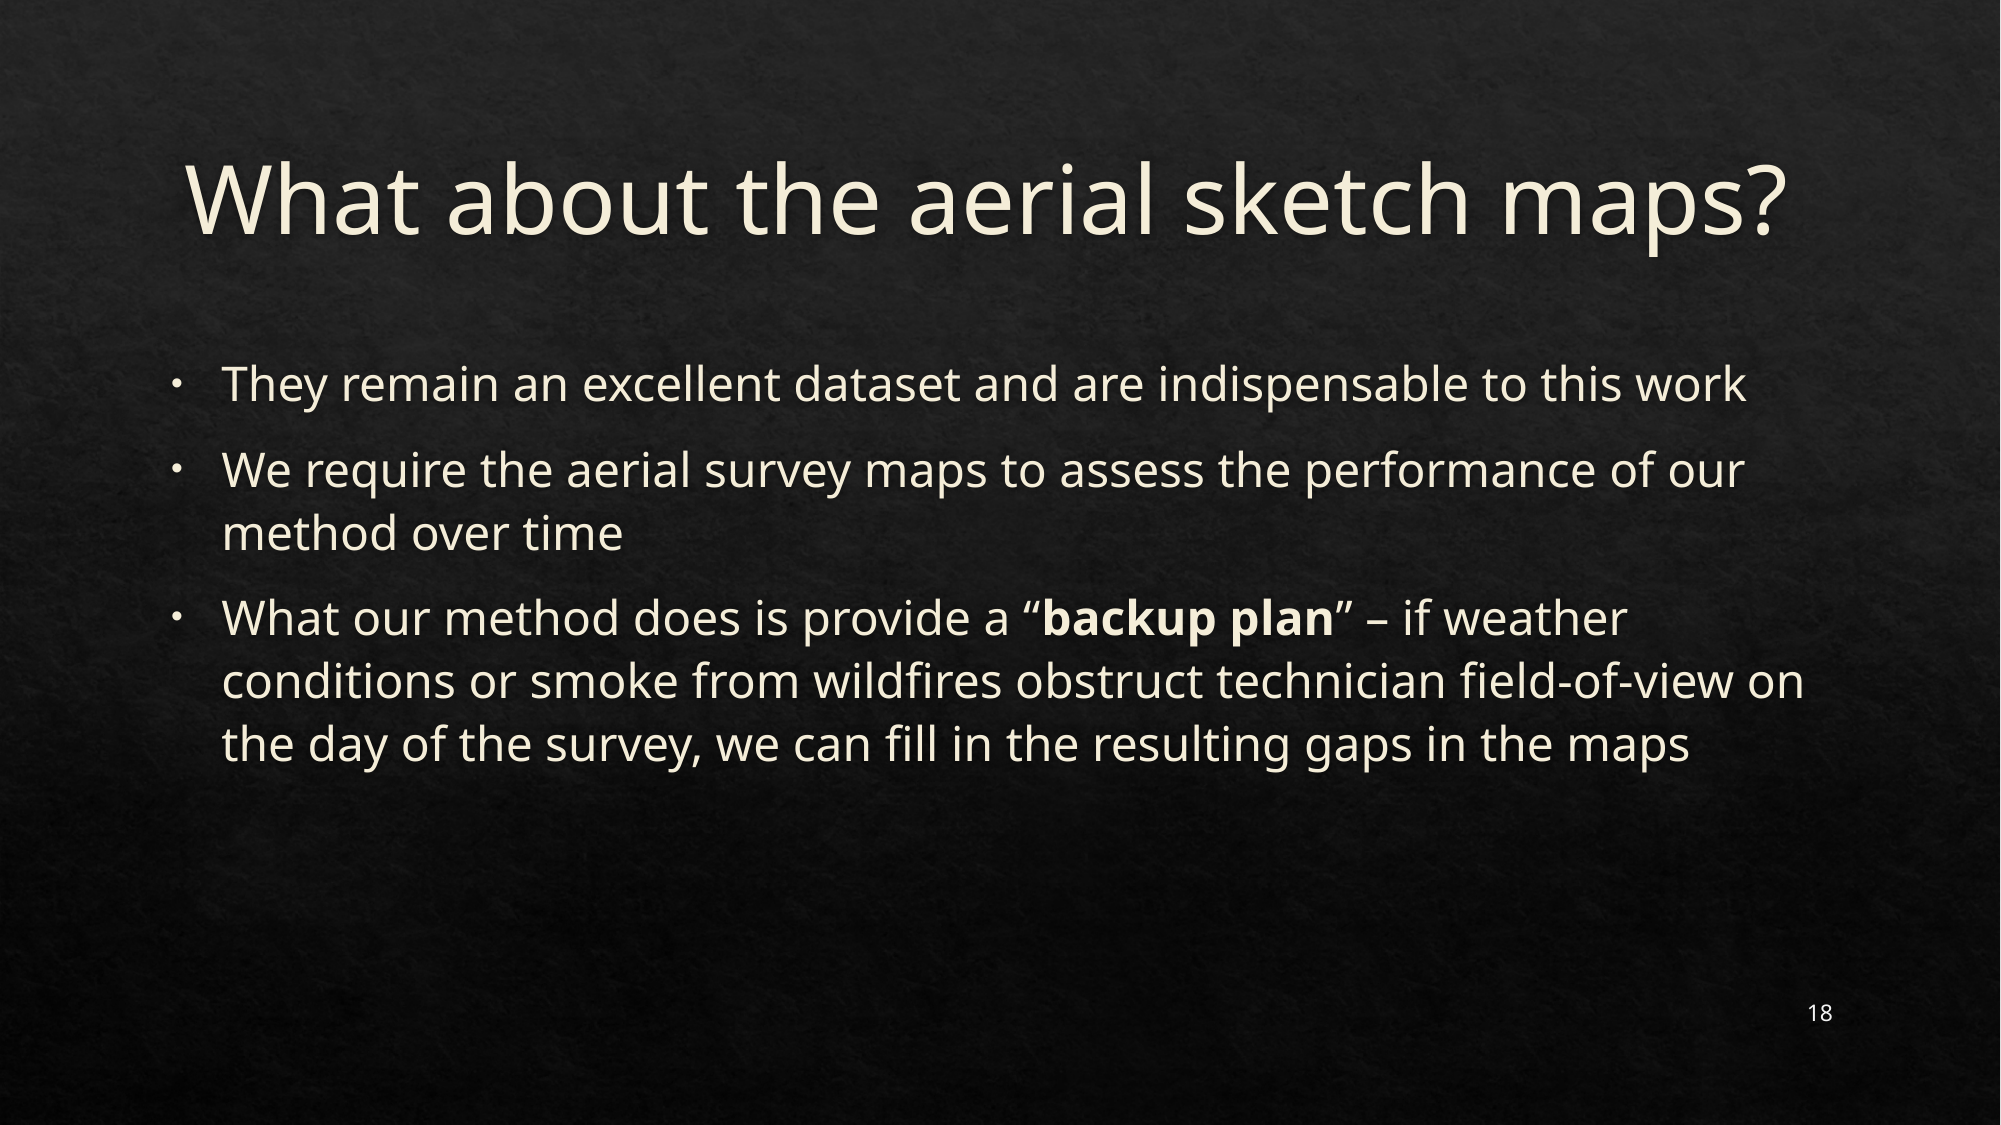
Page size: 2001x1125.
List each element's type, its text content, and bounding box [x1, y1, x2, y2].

list They remain an excellent dataset and are indispensable to this work We require the aerial survey maps to assess the performance of our method over time What our method does is provide a “backup plan” – if weather conditions or smoke from wildfires obstruct technician field-of-view on the day of the survey, we can fill in the resulting gaps in the maps [149, 340, 1849, 950]
slide_number 18 [1724, 984, 1849, 1045]
title What about the aerial sketch maps? [149, 99, 1849, 307]
